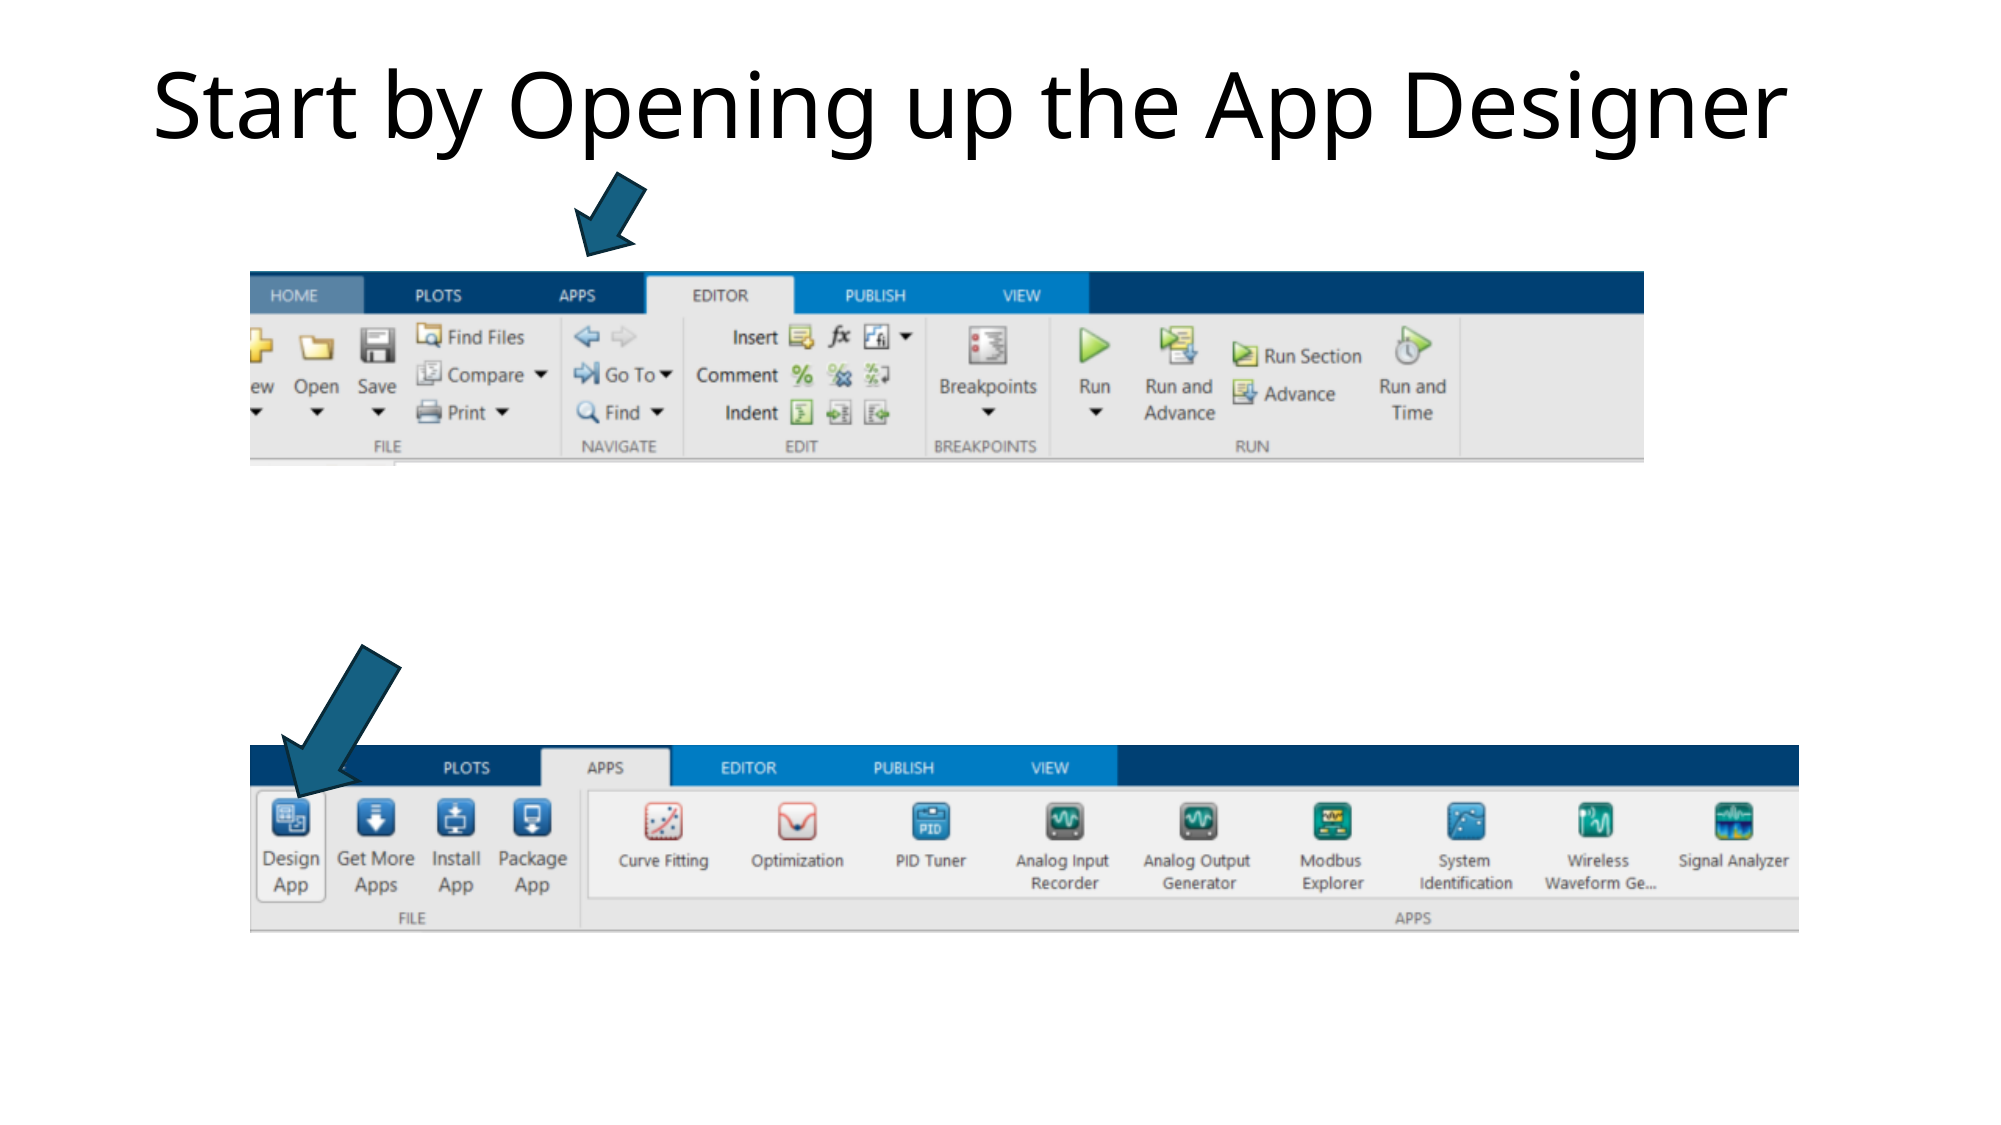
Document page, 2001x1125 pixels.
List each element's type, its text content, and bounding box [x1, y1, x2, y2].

picture [249, 271, 1645, 466]
title Start by Opening up the App Designer [137, 0, 1863, 218]
picture [249, 744, 1799, 934]
text_box [574, 171, 648, 258]
text_box [302, 643, 402, 744]
text_box [281, 733, 299, 744]
